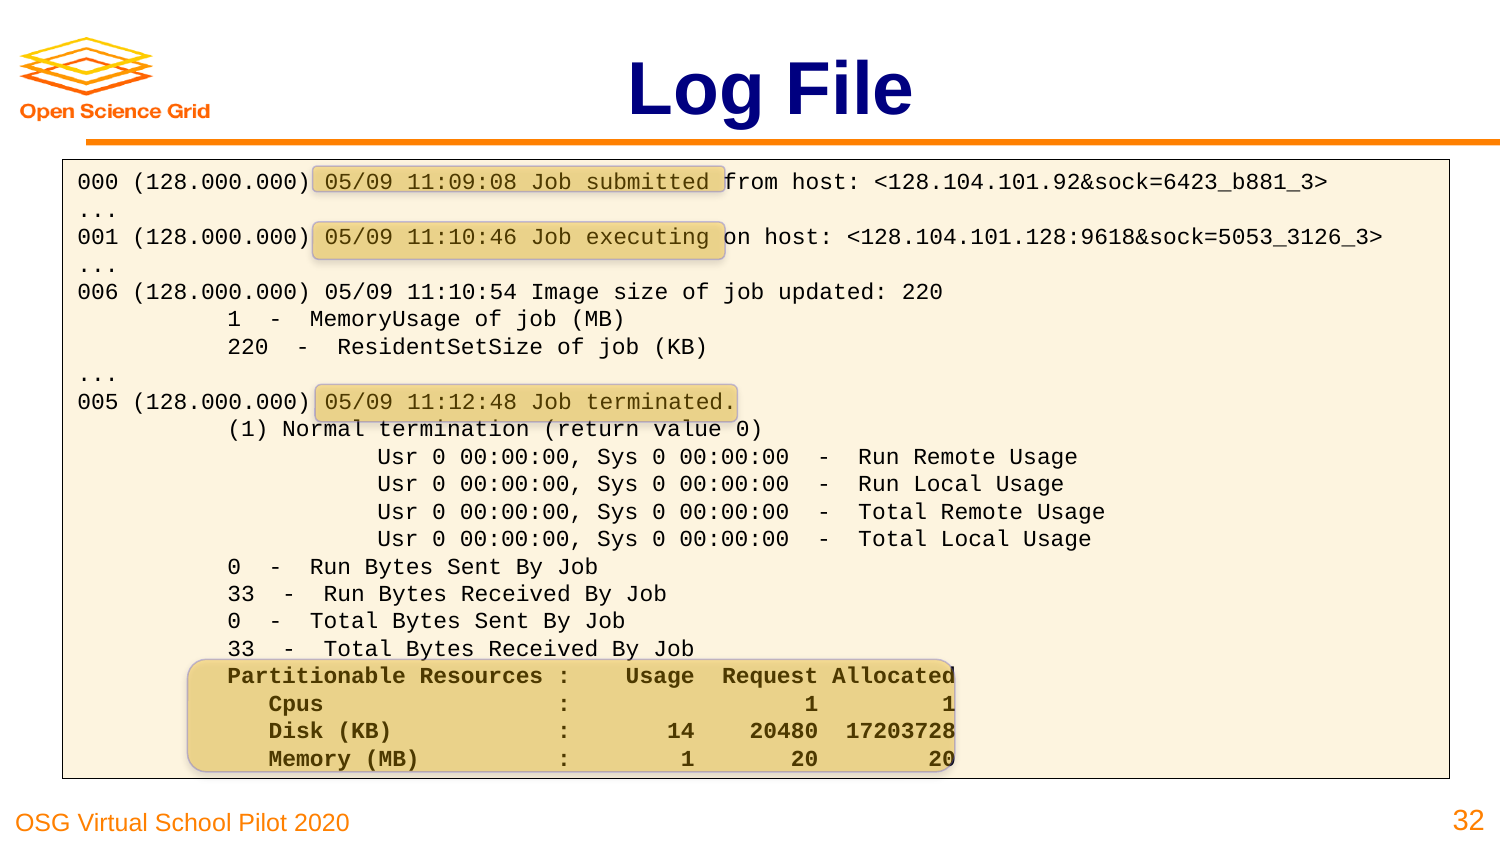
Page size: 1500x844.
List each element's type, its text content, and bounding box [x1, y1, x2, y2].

text_box [186, 658, 956, 773]
title Log File [201, 14, 1342, 155]
picture [0, 20, 201, 134]
slide_number 32 [1430, 787, 1500, 844]
text_box [311, 221, 726, 261]
text_box [311, 165, 726, 193]
text_box 000 (128.000.000) 05/09 11:09:08 Job submitted from host: <128.104.101.92&sock=6423_b881_3> ... 001 (128.000.000) 05/09 11:10:46 Job executing on host: <128.104.101.128:9618&sock=5053_3126_3> ... 006 (128.000.000) 05/09 11:10:54 Image size of job updated: 220 1 - MemoryUsage of job (MB) 220 - ResidentSetSize of job (KB) ... 005 (128.000.000) 05/09 11:12:48 Job terminated. (1) Normal termination (return value 0) Usr 0 00:00:00, Sys 0 00:00:00 - Run Remote Usage Usr 0 00:00:00, Sys 0 00:00:00 - Run Local Usage Usr 0 00:00:00, Sys 0 00:00:00 - Total Remote Usage Usr 0 00:00:00, Sys 0 00:00:00 - Total Local Usage 0 - Run Bytes Sent By Job 33 - Run Bytes Received By Job 0 - Total Bytes Sent By Job 33 - Total Bytes Received By Job Partitionable Resources : Usage Request Allocated Cpus : 1 1 Disk (KB) : 14 20480 17203728 Memory (MB) : 1 20 20 [62, 159, 1450, 779]
text_box [314, 383, 739, 423]
